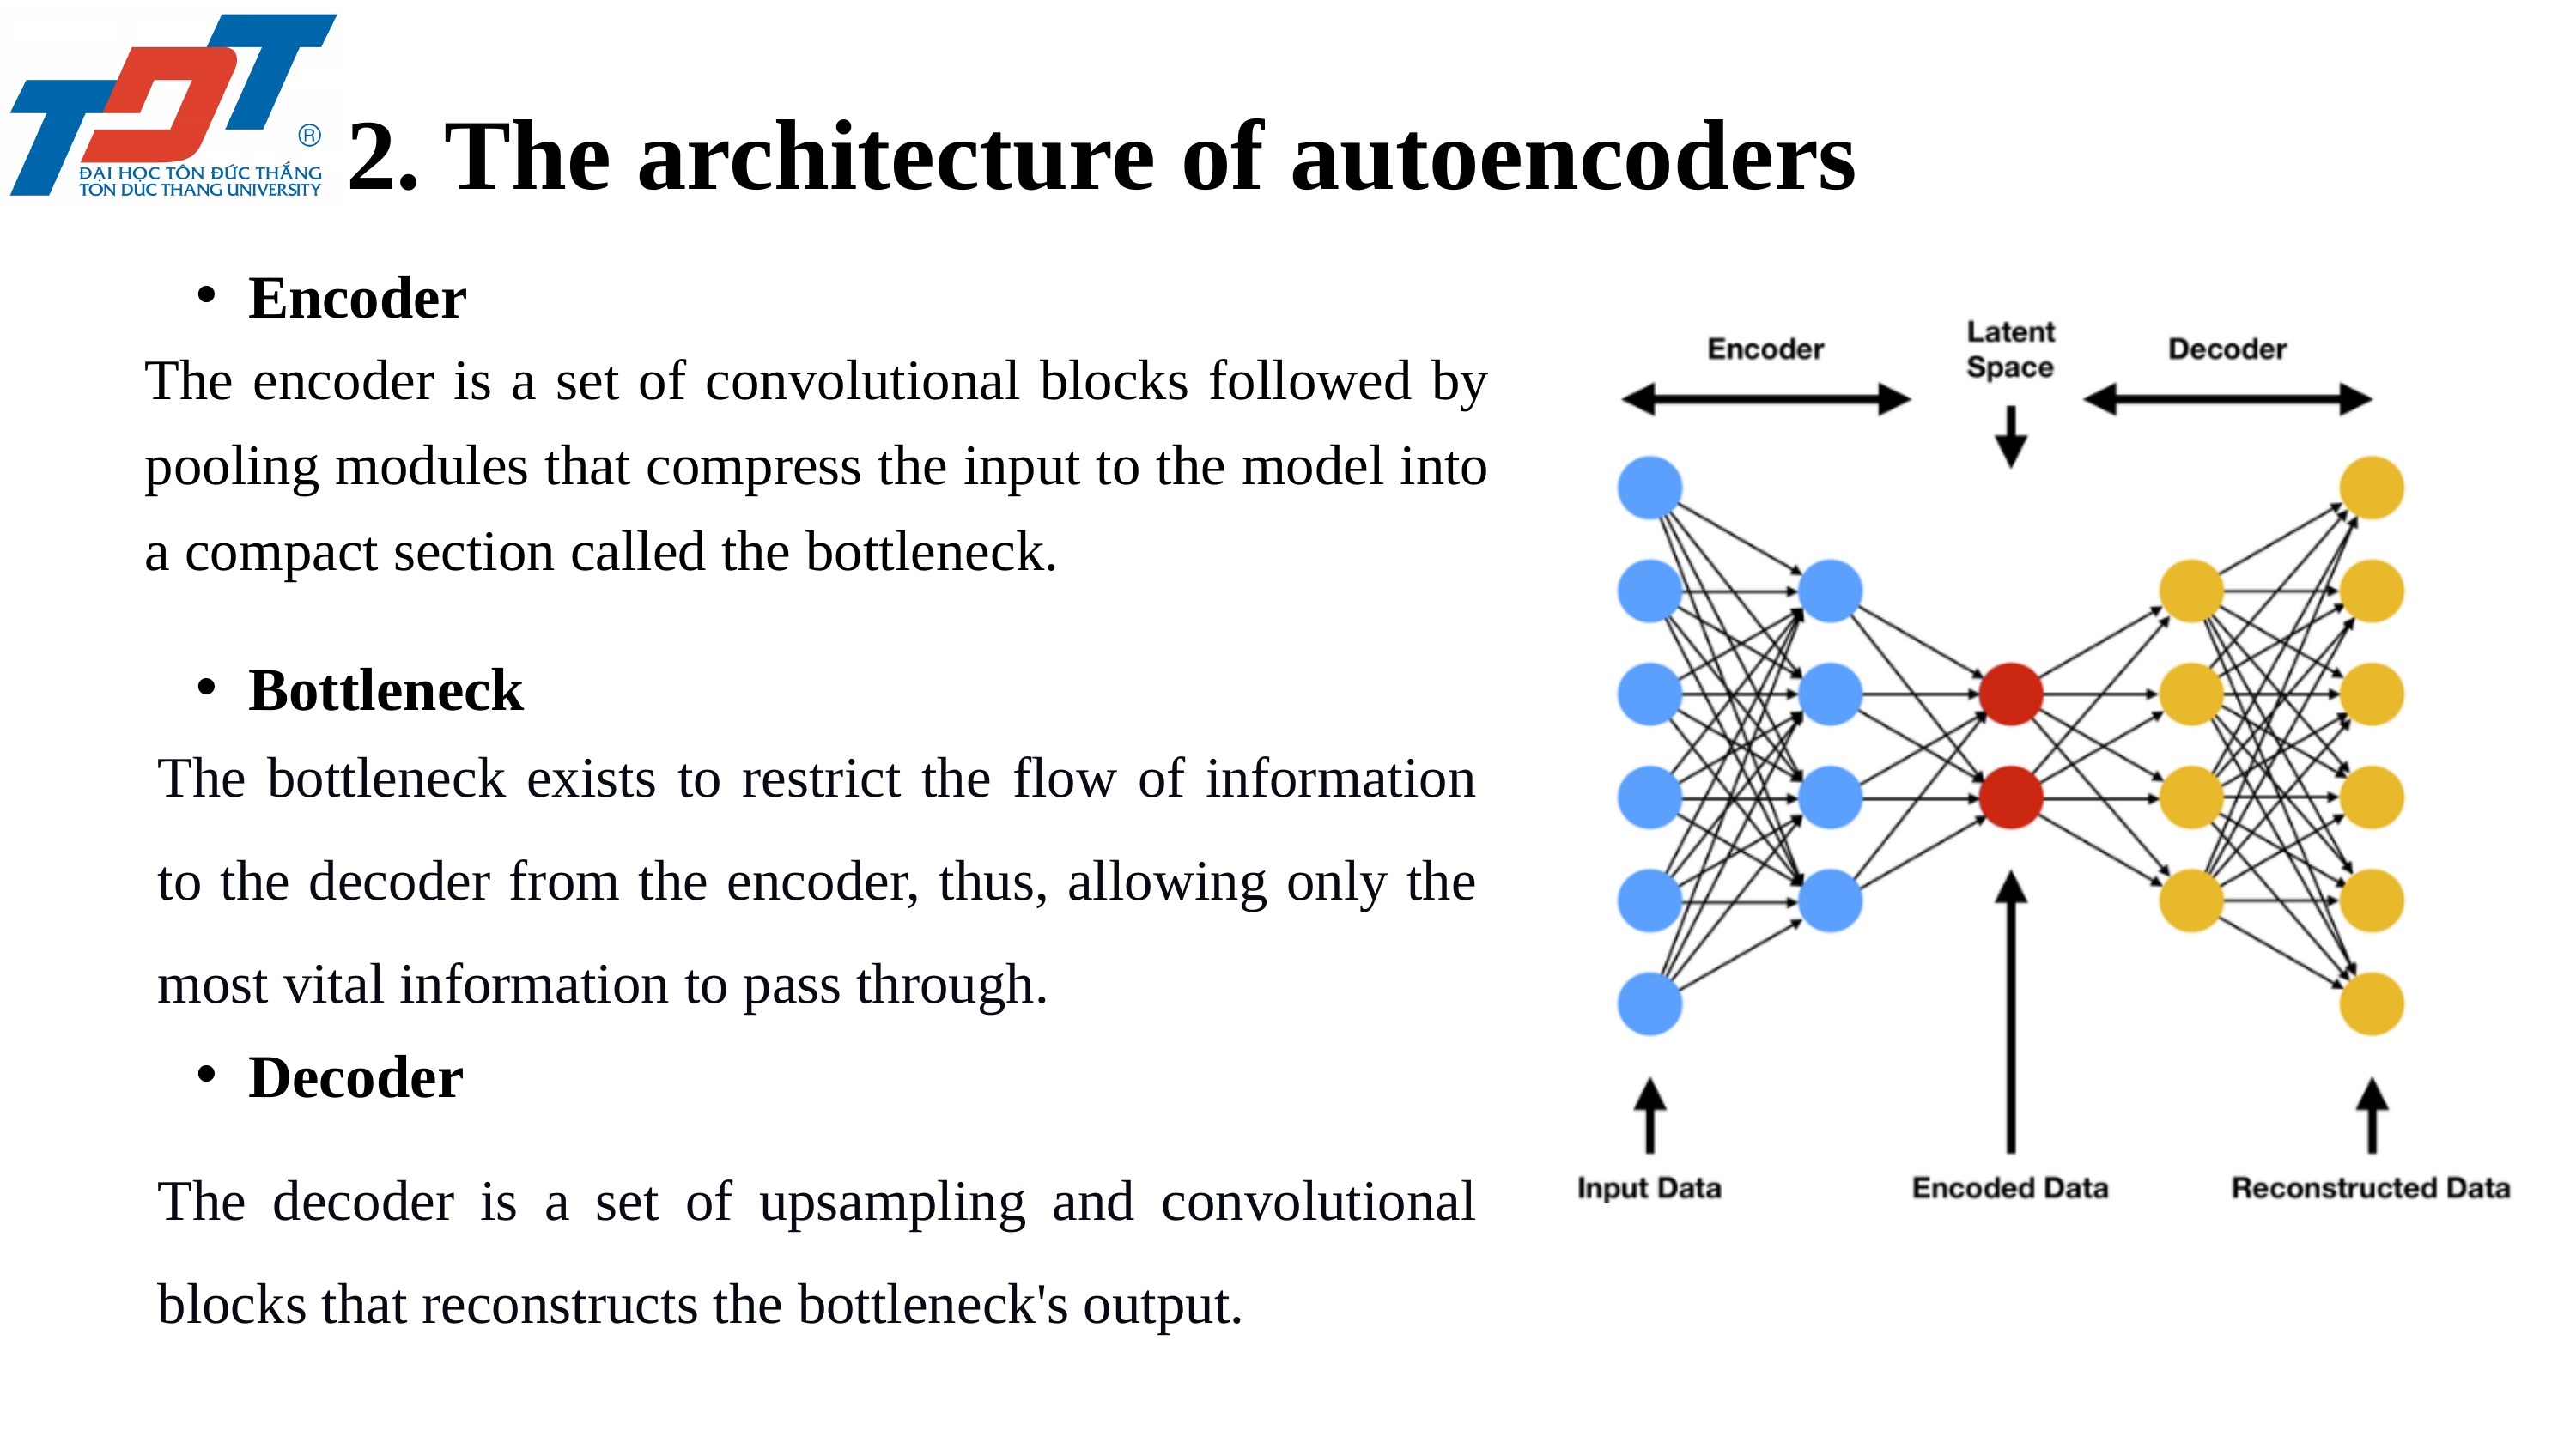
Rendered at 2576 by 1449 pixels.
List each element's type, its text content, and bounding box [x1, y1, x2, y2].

text_box The decoder is a set of upsampling and convolutional blocks that reconstructs the bottleneck's output. [144, 1122, 1492, 1342]
text_box Decoder [144, 1024, 1573, 1110]
text_box The bottleneck exists to restrict the flow of information to the decoder from the encoder, thus, allowing only the most vital information to pass through. [144, 699, 1492, 1022]
text_box Encoder [144, 245, 2432, 330]
text_box The encoder is a set of convolutional blocks followed by pooling modules that compress the input to the model into a compact section called the bottleneck. [144, 325, 1492, 582]
picture [1577, 307, 2517, 1203]
text_box 2. The architecture of autoencoders [346, 69, 2432, 209]
text_box [0, 3, 347, 205]
text_box Bottleneck [144, 637, 1573, 723]
